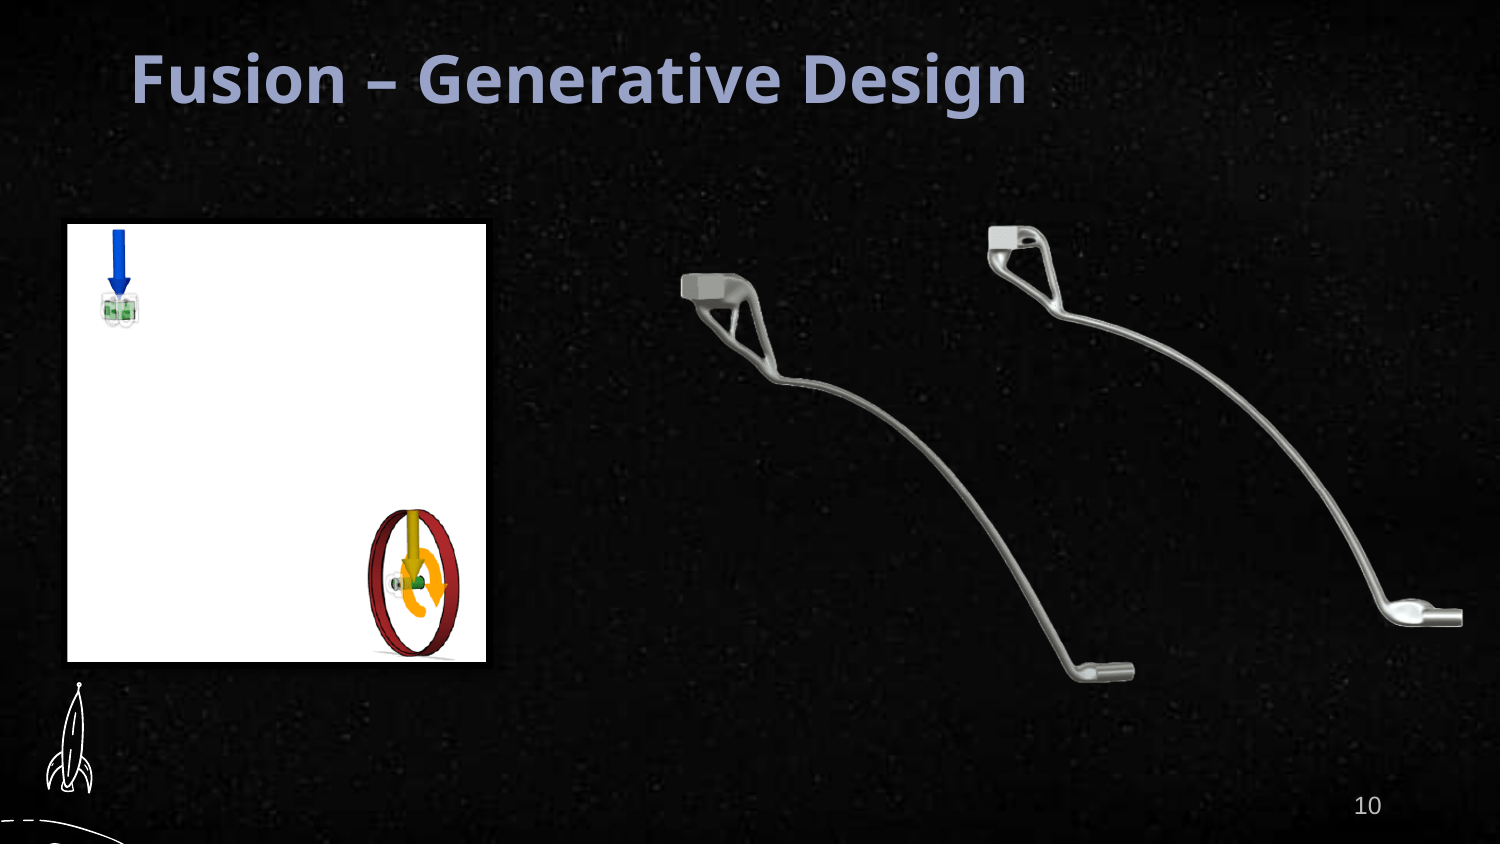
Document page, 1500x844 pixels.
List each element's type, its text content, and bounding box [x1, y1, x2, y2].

slide_number 10 [1059, 782, 1397, 828]
picture [0, 0, 1500, 844]
title Fusion – Generative Design [0, 33, 1274, 120]
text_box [0, 681, 244, 844]
